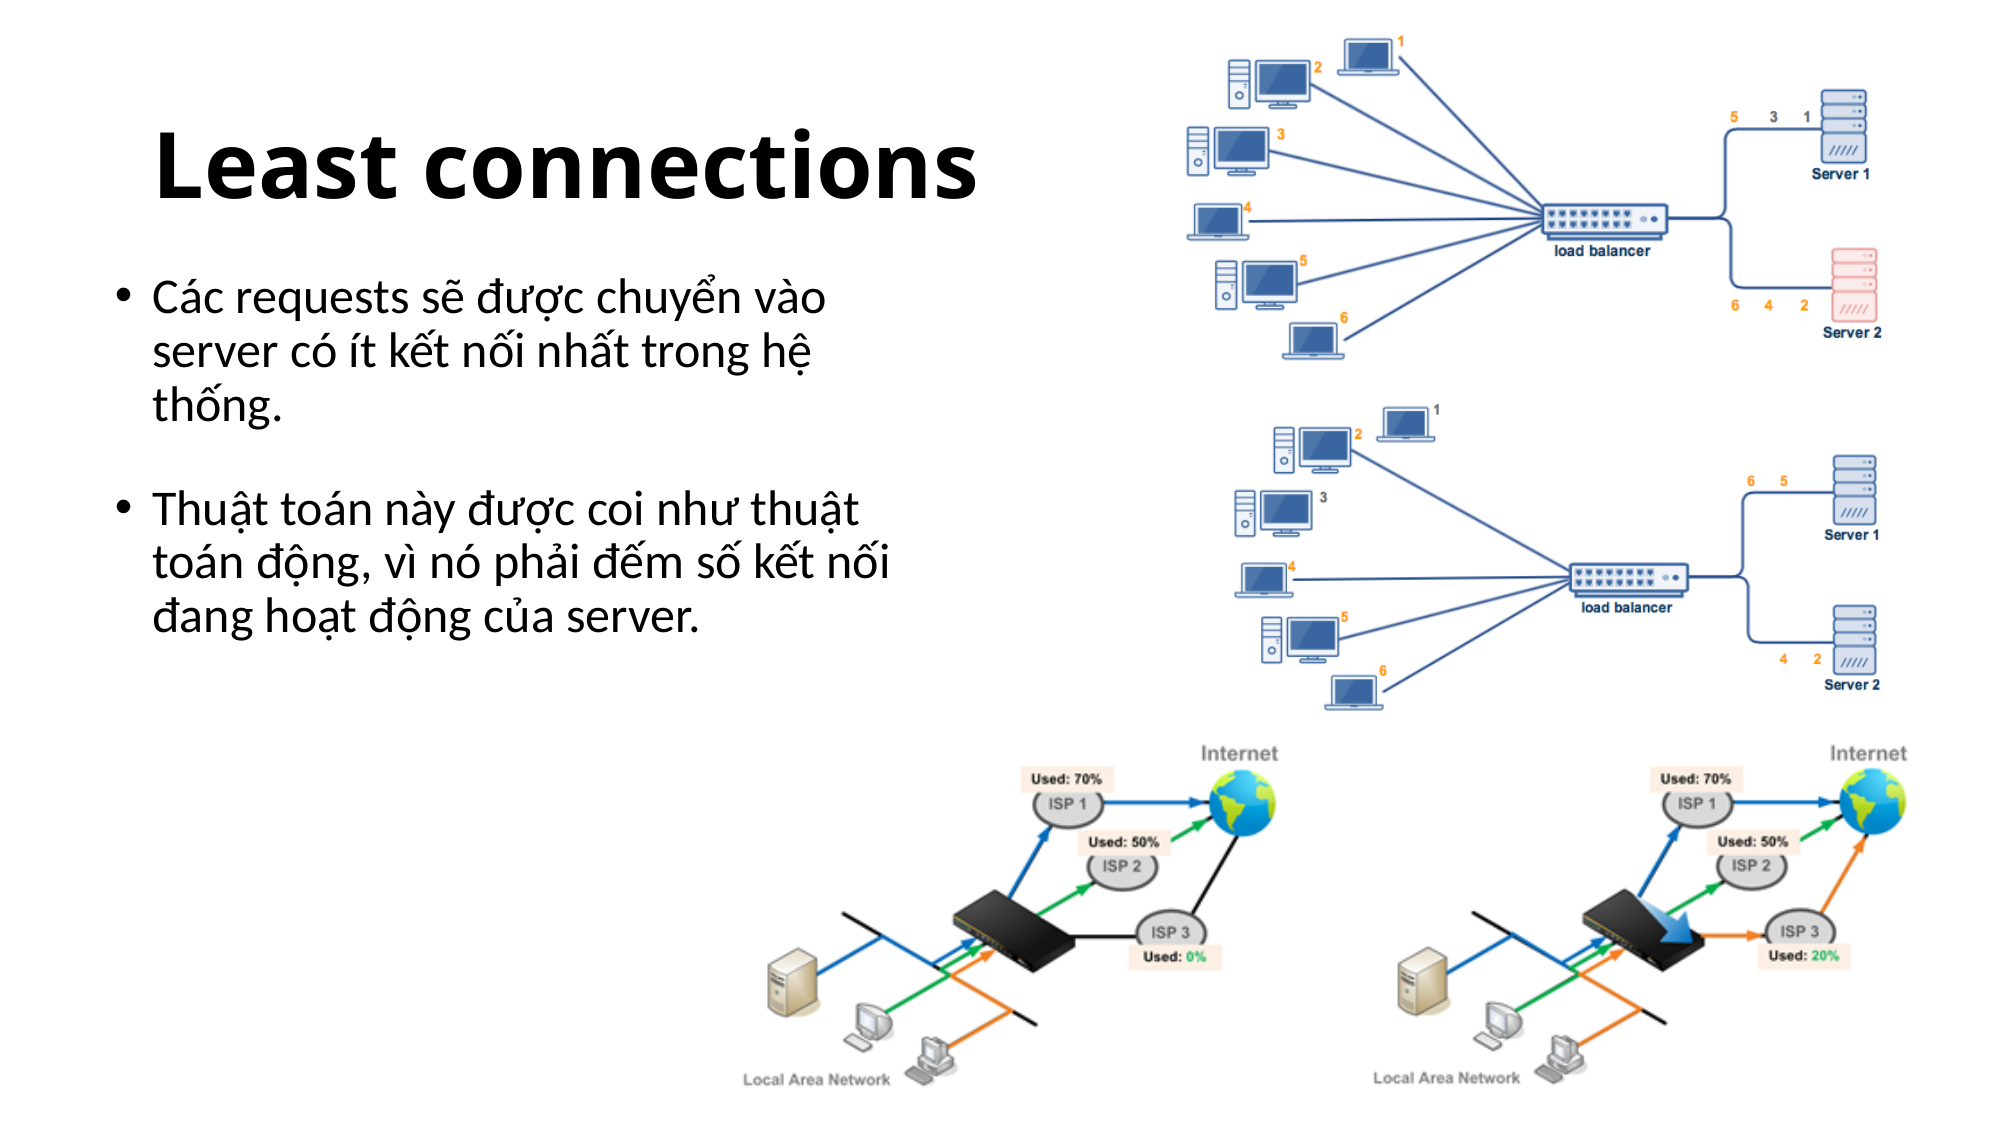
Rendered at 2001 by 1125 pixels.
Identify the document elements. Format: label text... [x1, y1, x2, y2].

picture [1157, 7, 1891, 369]
picture [716, 729, 1928, 1098]
list Các requests sẽ được chuyển vào server có ít kết nối nhất trong hệ thống. Thuật toán này được coi như thuật toán động, vì nó phải đếm số kết nối đang hoạt động của server. [99, 262, 934, 1005]
title Least connections [137, 59, 1157, 278]
picture [1197, 376, 1891, 718]
